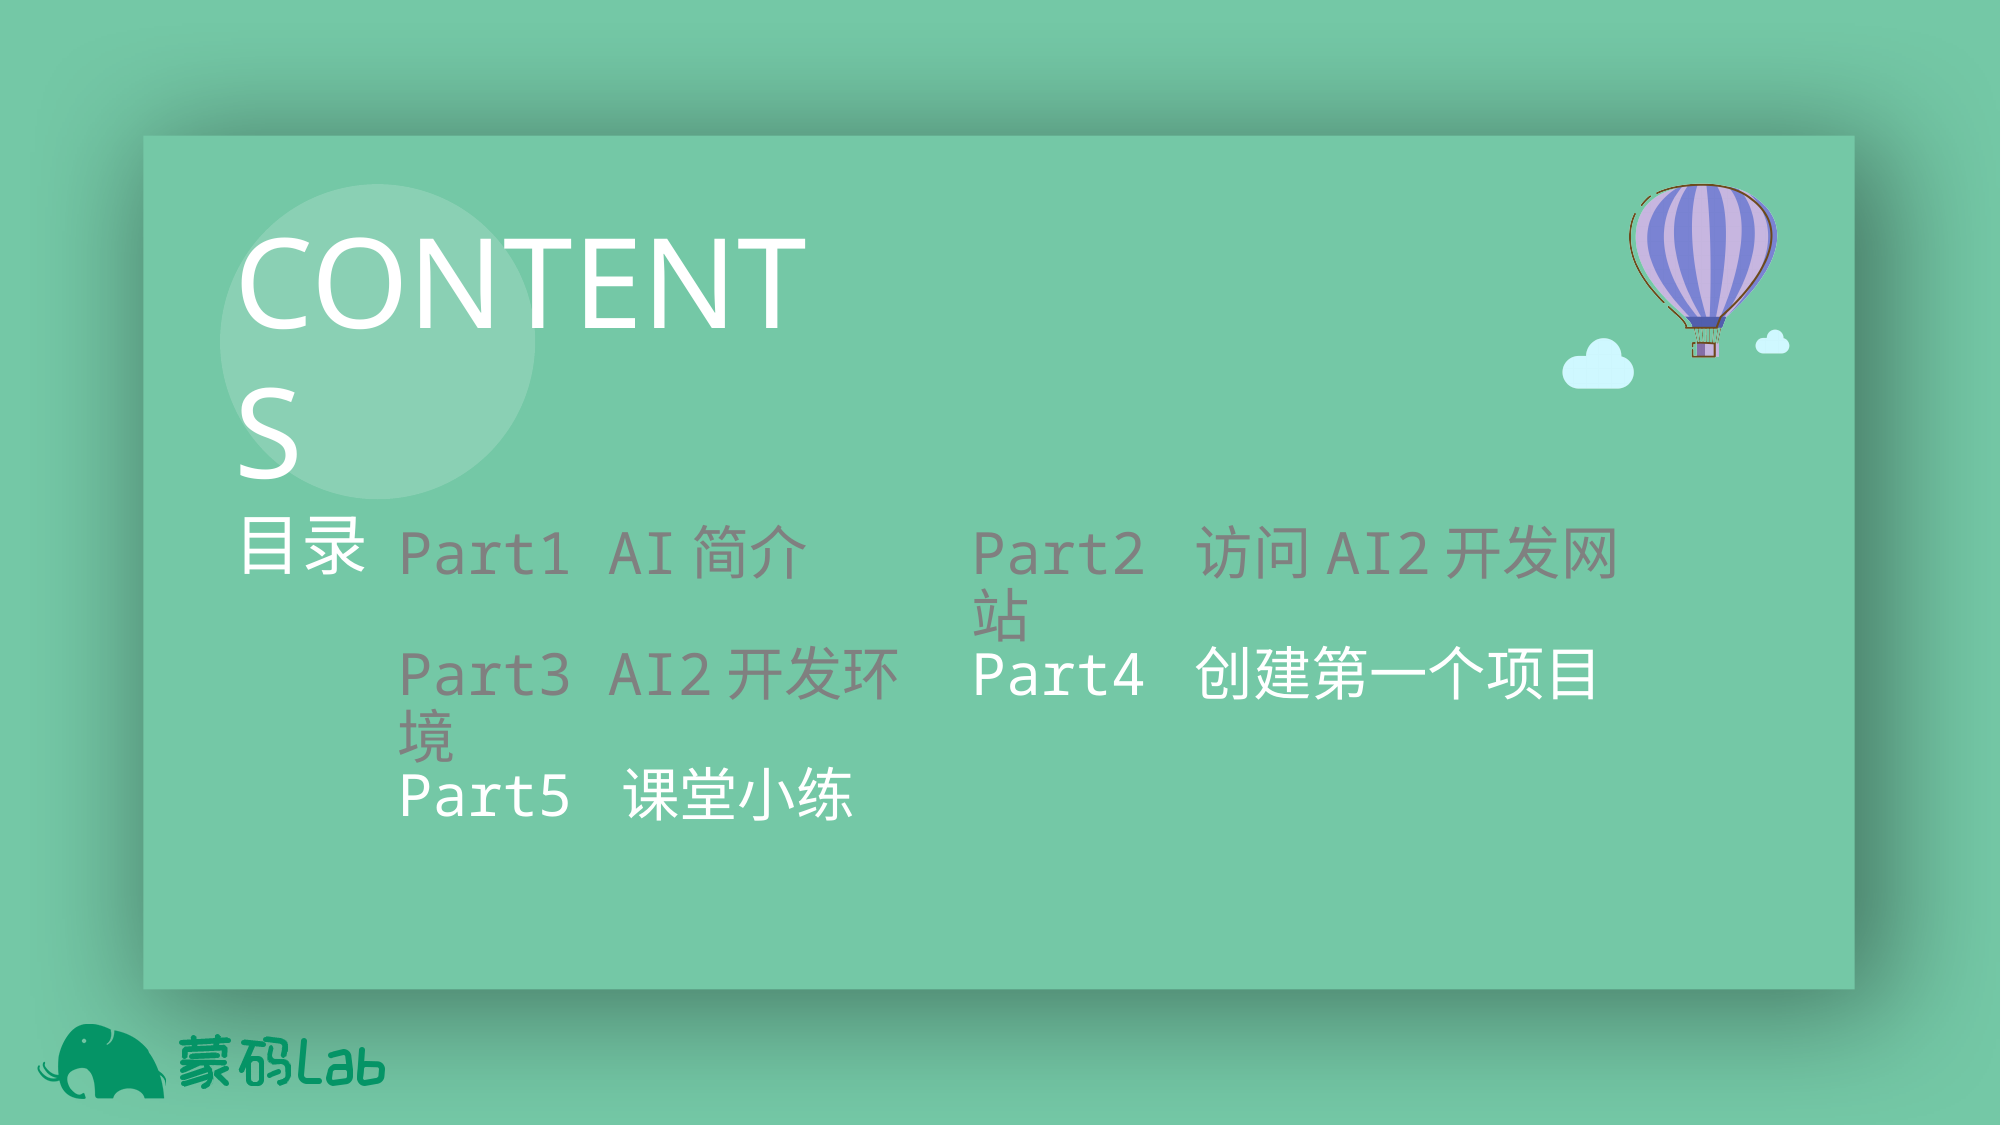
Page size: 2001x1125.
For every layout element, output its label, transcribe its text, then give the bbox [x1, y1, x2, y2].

list Part2 访问AI2开发网站 [956, 517, 1658, 637]
picture [26, 1015, 394, 1108]
text_box Part5 课堂小练 [382, 758, 925, 880]
list Part1 AI简介 [382, 517, 824, 637]
list Part3 AI2开发环境 [382, 637, 925, 758]
list Part4 创建第一个项目 [956, 637, 1658, 759]
